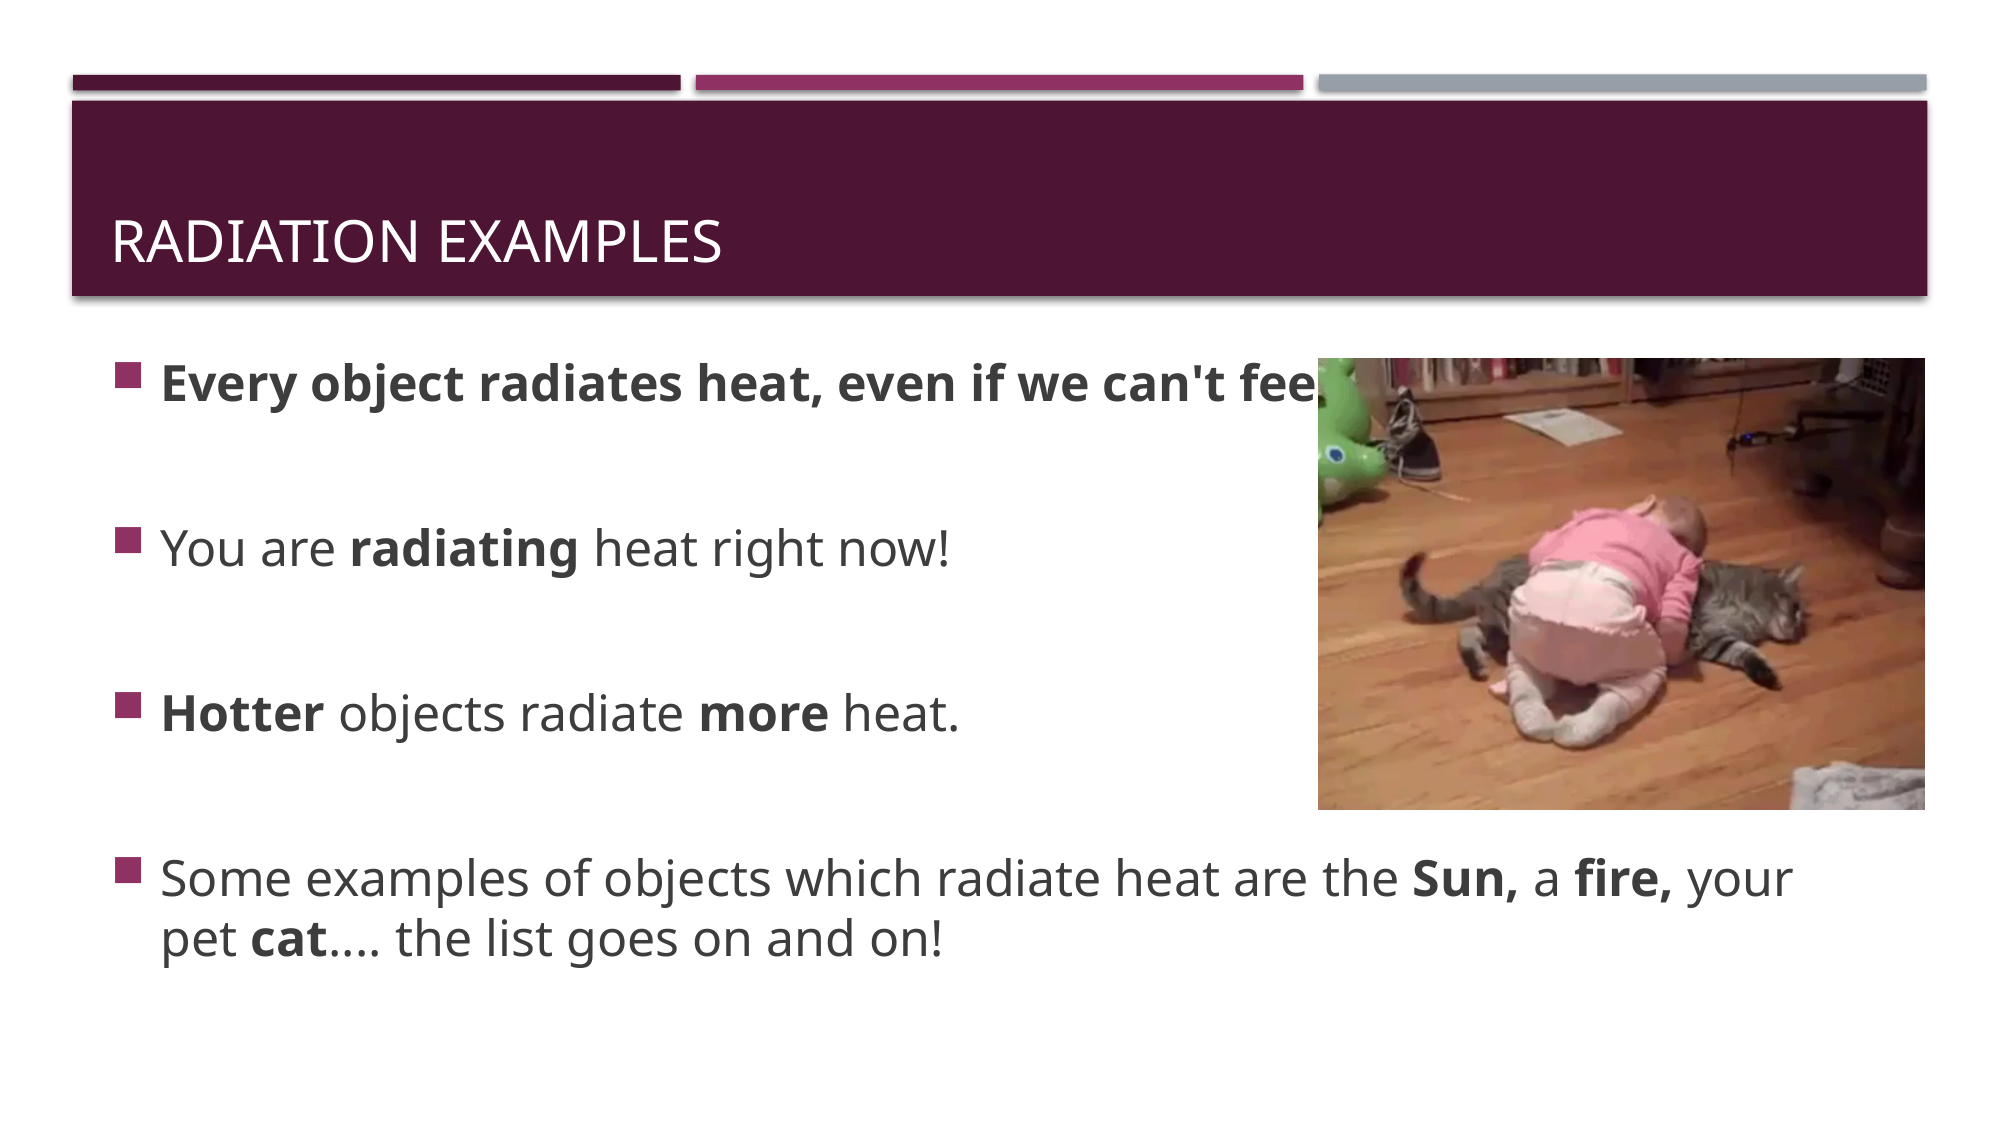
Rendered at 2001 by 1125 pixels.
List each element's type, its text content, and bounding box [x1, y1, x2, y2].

title Radiation Examples [95, 115, 1905, 282]
list Every object radiates heat, even if we can't feel it. You are radiating heat right now! Hotter objects radiate more heat. Some examples of objects which radiate heat are the Sun, a fire, your pet cat.... the list goes on and on! [95, 357, 1905, 962]
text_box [1317, 357, 1926, 812]
